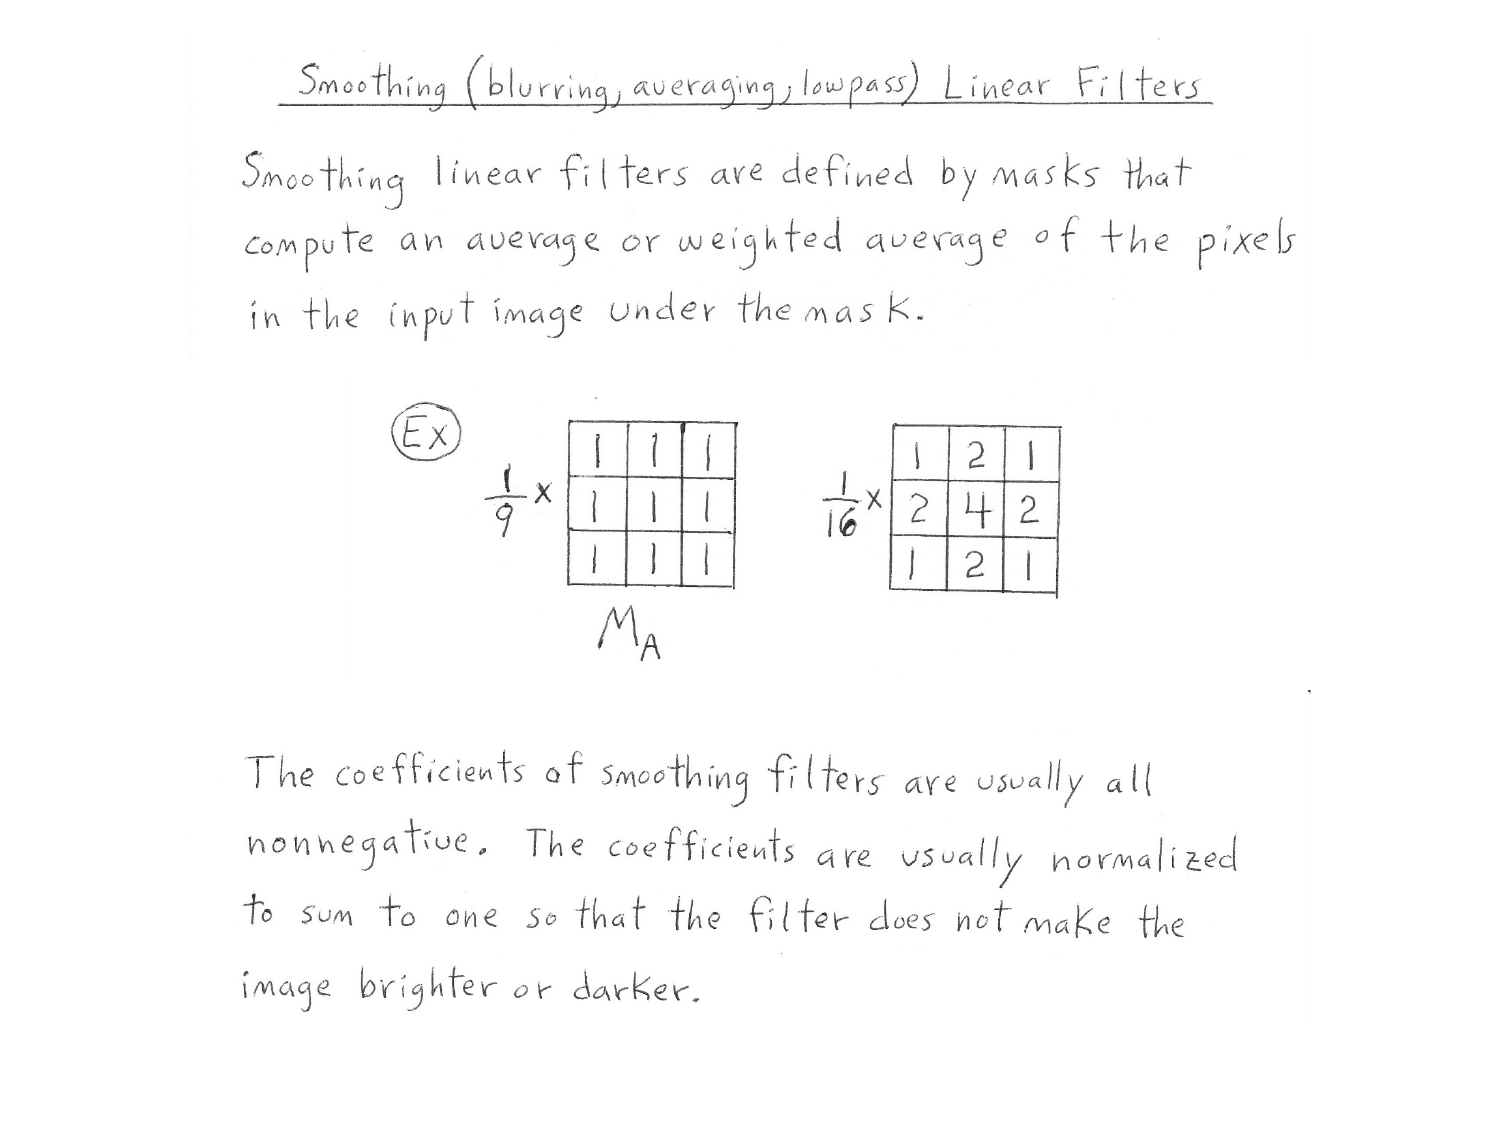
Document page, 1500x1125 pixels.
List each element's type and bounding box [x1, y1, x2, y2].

picture [189, 29, 1311, 361]
picture [189, 689, 1311, 1026]
picture [347, 374, 1153, 677]
